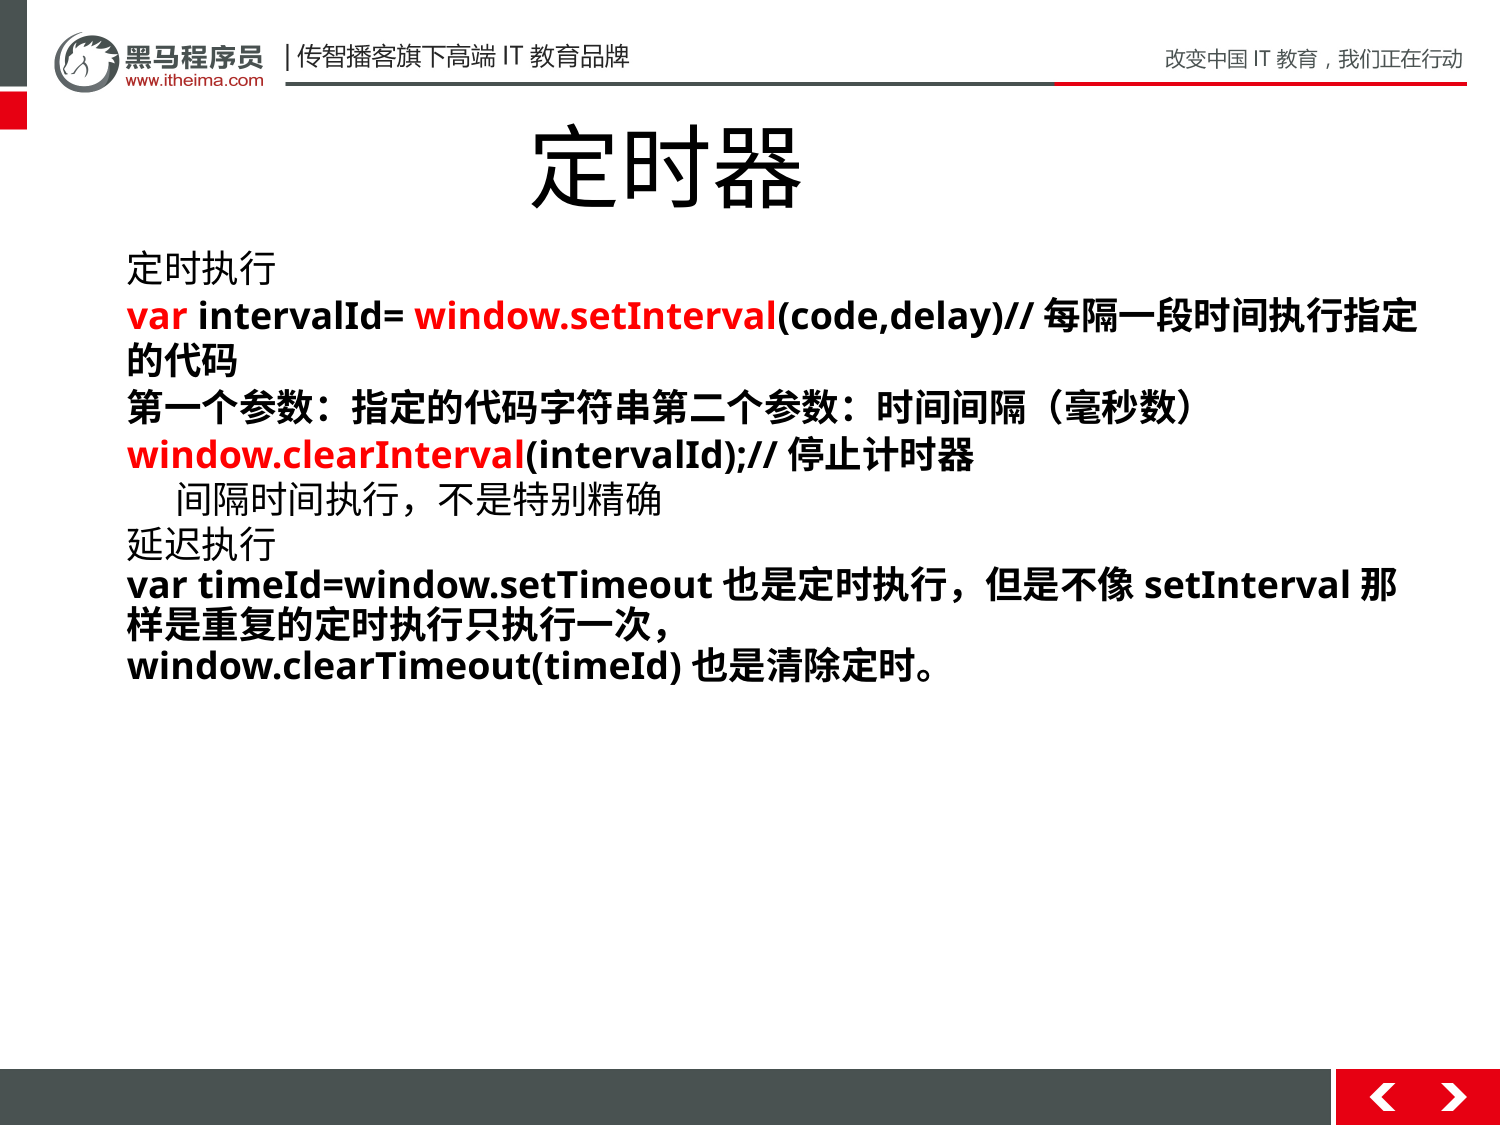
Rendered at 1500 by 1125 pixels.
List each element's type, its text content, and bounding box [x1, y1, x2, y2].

list 定时执行 var intervalId= window.setInterval(code,delay)//每隔一段时间执行指定的代码 第一个参数：指定的代码字符串第二个参数：时间间隔（毫秒数） window.clearInterval(intervalId);//停止计时器 间隔时间执行，不是特别精确 延迟执行 var timeId=window.setTimeout也是定时执行，但是不像setInterval那样是重复的定时执行只执行一次， window.clearTimeout(timeId)也是清除定时。 [112, 237, 1446, 905]
picture [0, 0, 1500, 1125]
title 定时器 [0, 102, 1334, 238]
